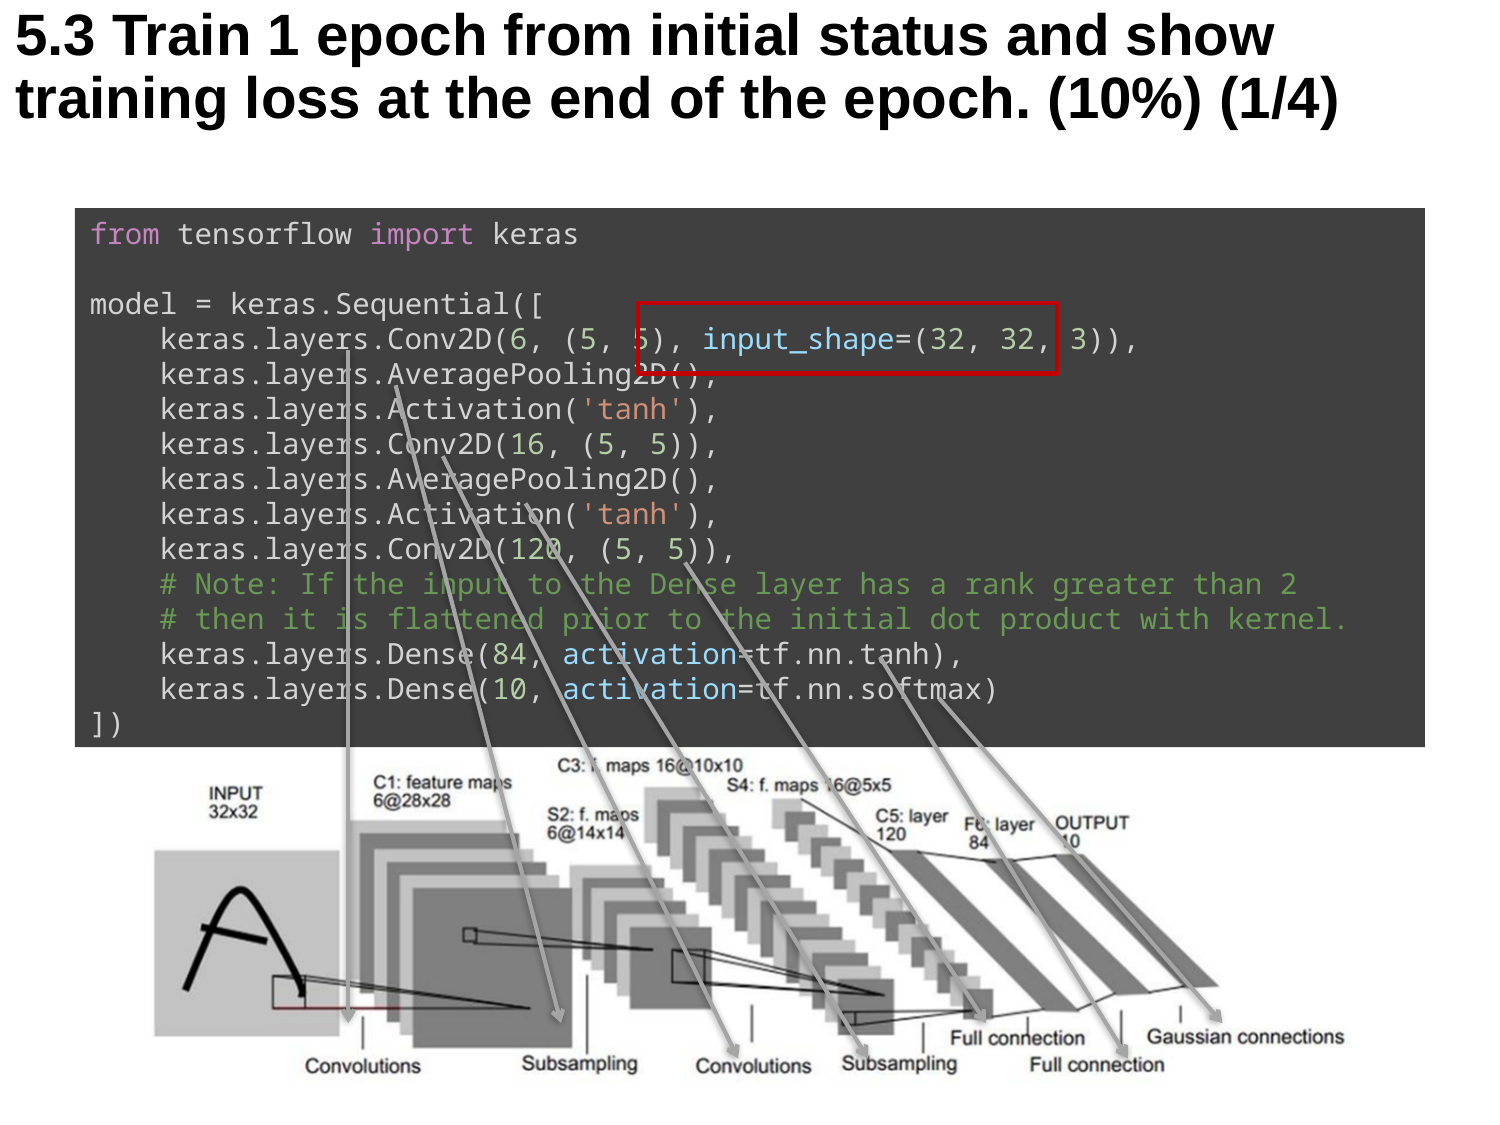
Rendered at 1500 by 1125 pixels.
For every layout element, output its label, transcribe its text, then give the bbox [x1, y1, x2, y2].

text_box [636, 301, 1059, 376]
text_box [395, 385, 562, 1024]
text_box from tensorflow import keras model = keras.Sequential([ keras.layers.Conv2D(6, (5, 5), input_shape=(32, 32, 3)), keras.layers.AveragePooling2D(), keras.layers.Activation('tanh'), keras.layers.Conv2D(16, (5, 5)), keras.layers.AveragePooling2D(), keras.layers.Activation('tanh'), keras.layers.Conv2D(120, (5, 5)), # Note: If the input to the Dense layer has a rank greater than 2 # then it is flattened prior to the initial dot product with kernel. keras.layers.Dense(84, activation=tf.nn.tanh), keras.layers.Dense(10, activation=tf.nn.softmax) ]) [74, 208, 1425, 748]
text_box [938, 698, 1223, 1024]
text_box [442, 455, 739, 1059]
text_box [525, 503, 869, 1059]
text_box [684, 562, 987, 1024]
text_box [879, 656, 1129, 1059]
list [137, 723, 1363, 1083]
title 5.3 Train 1 epoch from initial status and show training loss at the end of the epoch. (10%) (1/4) [0, 0, 1500, 137]
